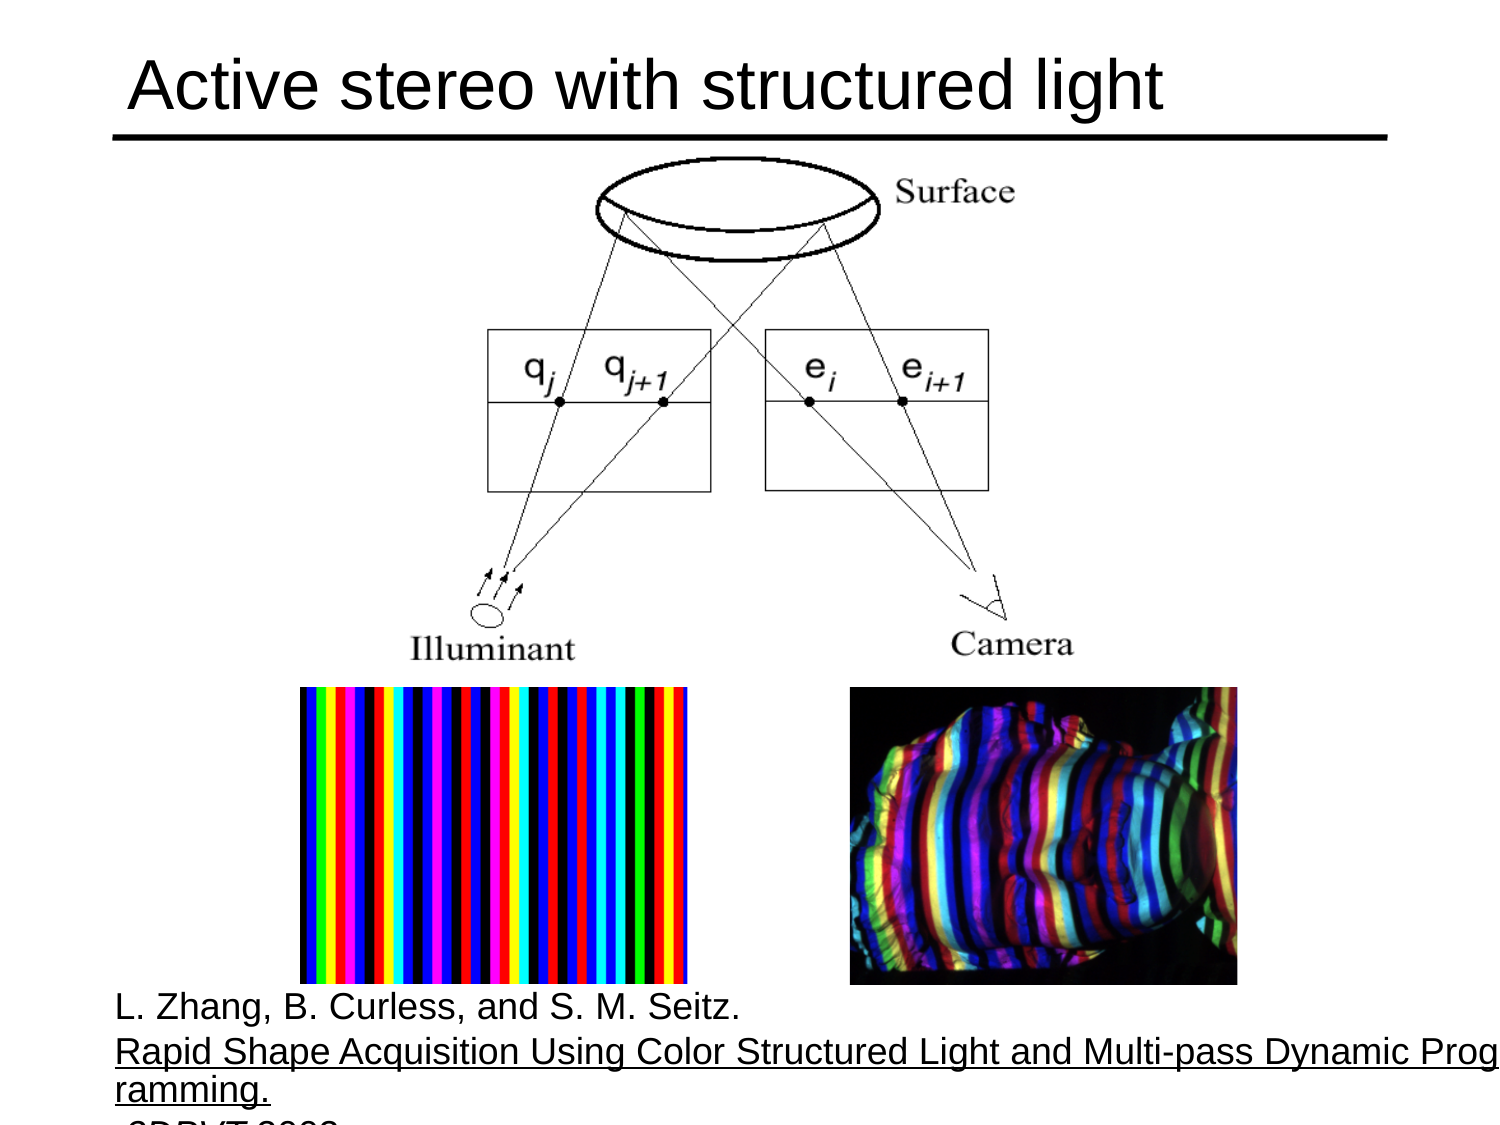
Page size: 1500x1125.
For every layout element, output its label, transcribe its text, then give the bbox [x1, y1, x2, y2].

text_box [387, 149, 1101, 669]
picture [299, 687, 688, 985]
text_box L. Zhang, B. Curless, and S. M. Seitz. Rapid Shape Acquisition Using Color Structured Light and Multi-pass Dynamic Programming. 3DPVT 2002 [99, 974, 1500, 1125]
picture [849, 687, 1238, 985]
title Active stereo with structured light [112, 12, 1388, 151]
